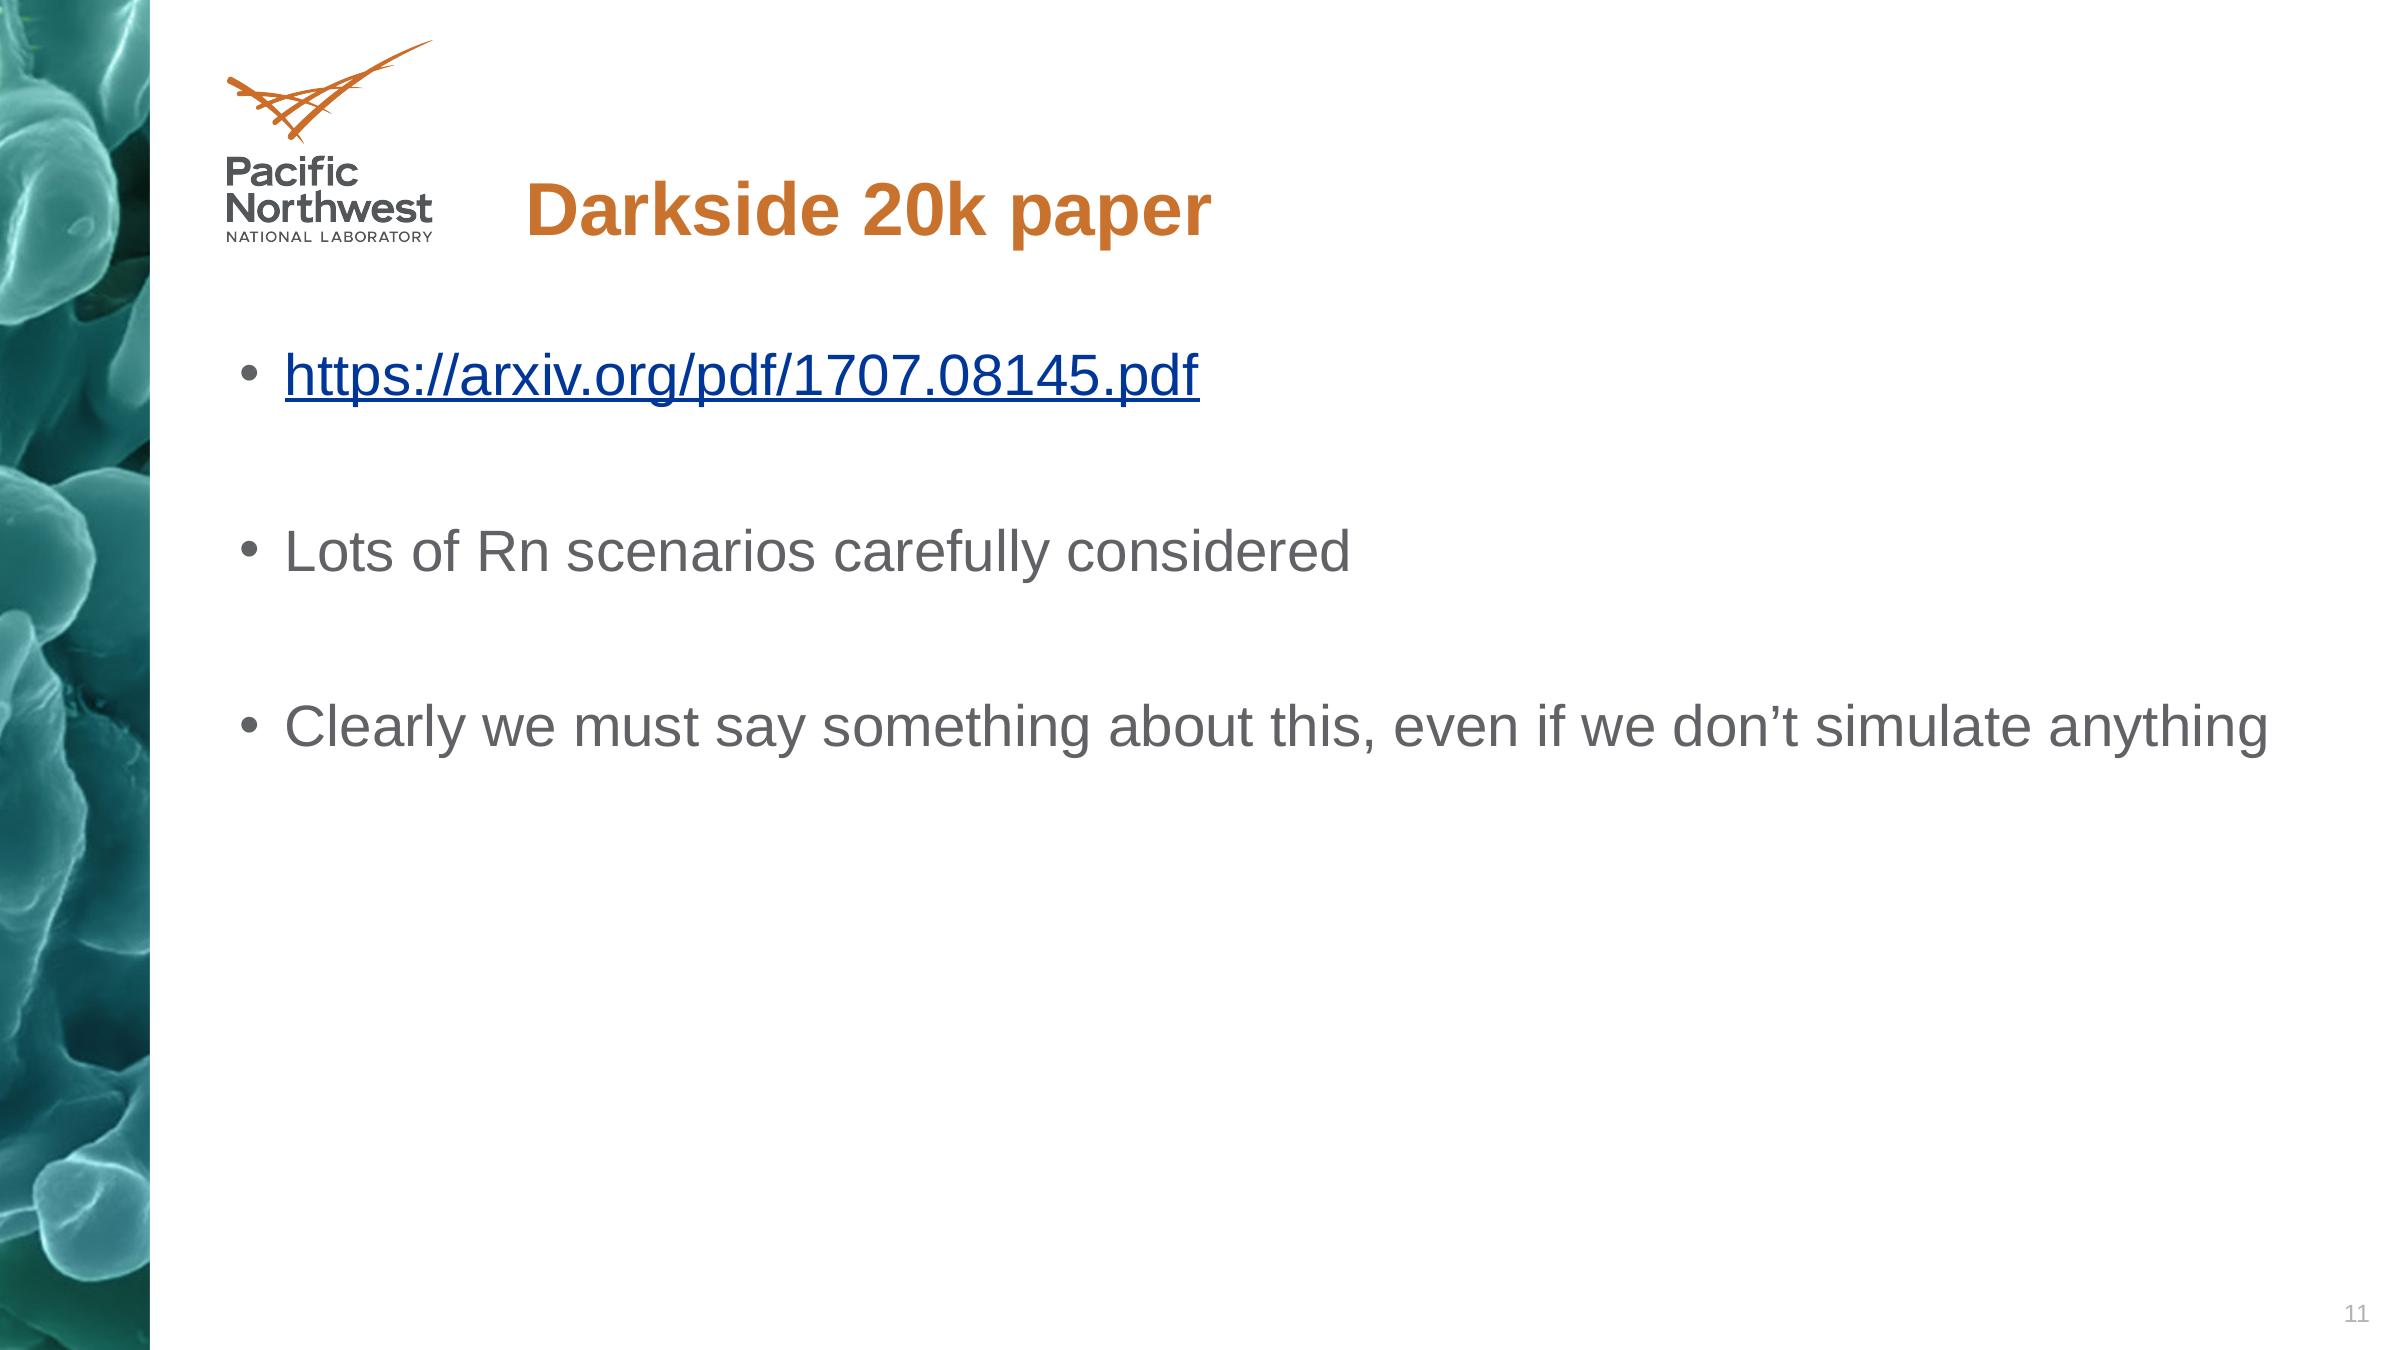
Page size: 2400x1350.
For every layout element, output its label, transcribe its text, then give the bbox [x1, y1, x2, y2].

slide_number 11 [2295, 1275, 2370, 1350]
title Darkside 20k paper [525, 44, 2325, 260]
list https://arxiv.org/pdf/1707.08145.pdf Lots of Rn scenarios carefully considered Clearly we must say something about this, even if we don’t simulate anything [225, 337, 2325, 1238]
picture [225, 38, 435, 244]
picture [0, 0, 149, 1350]
